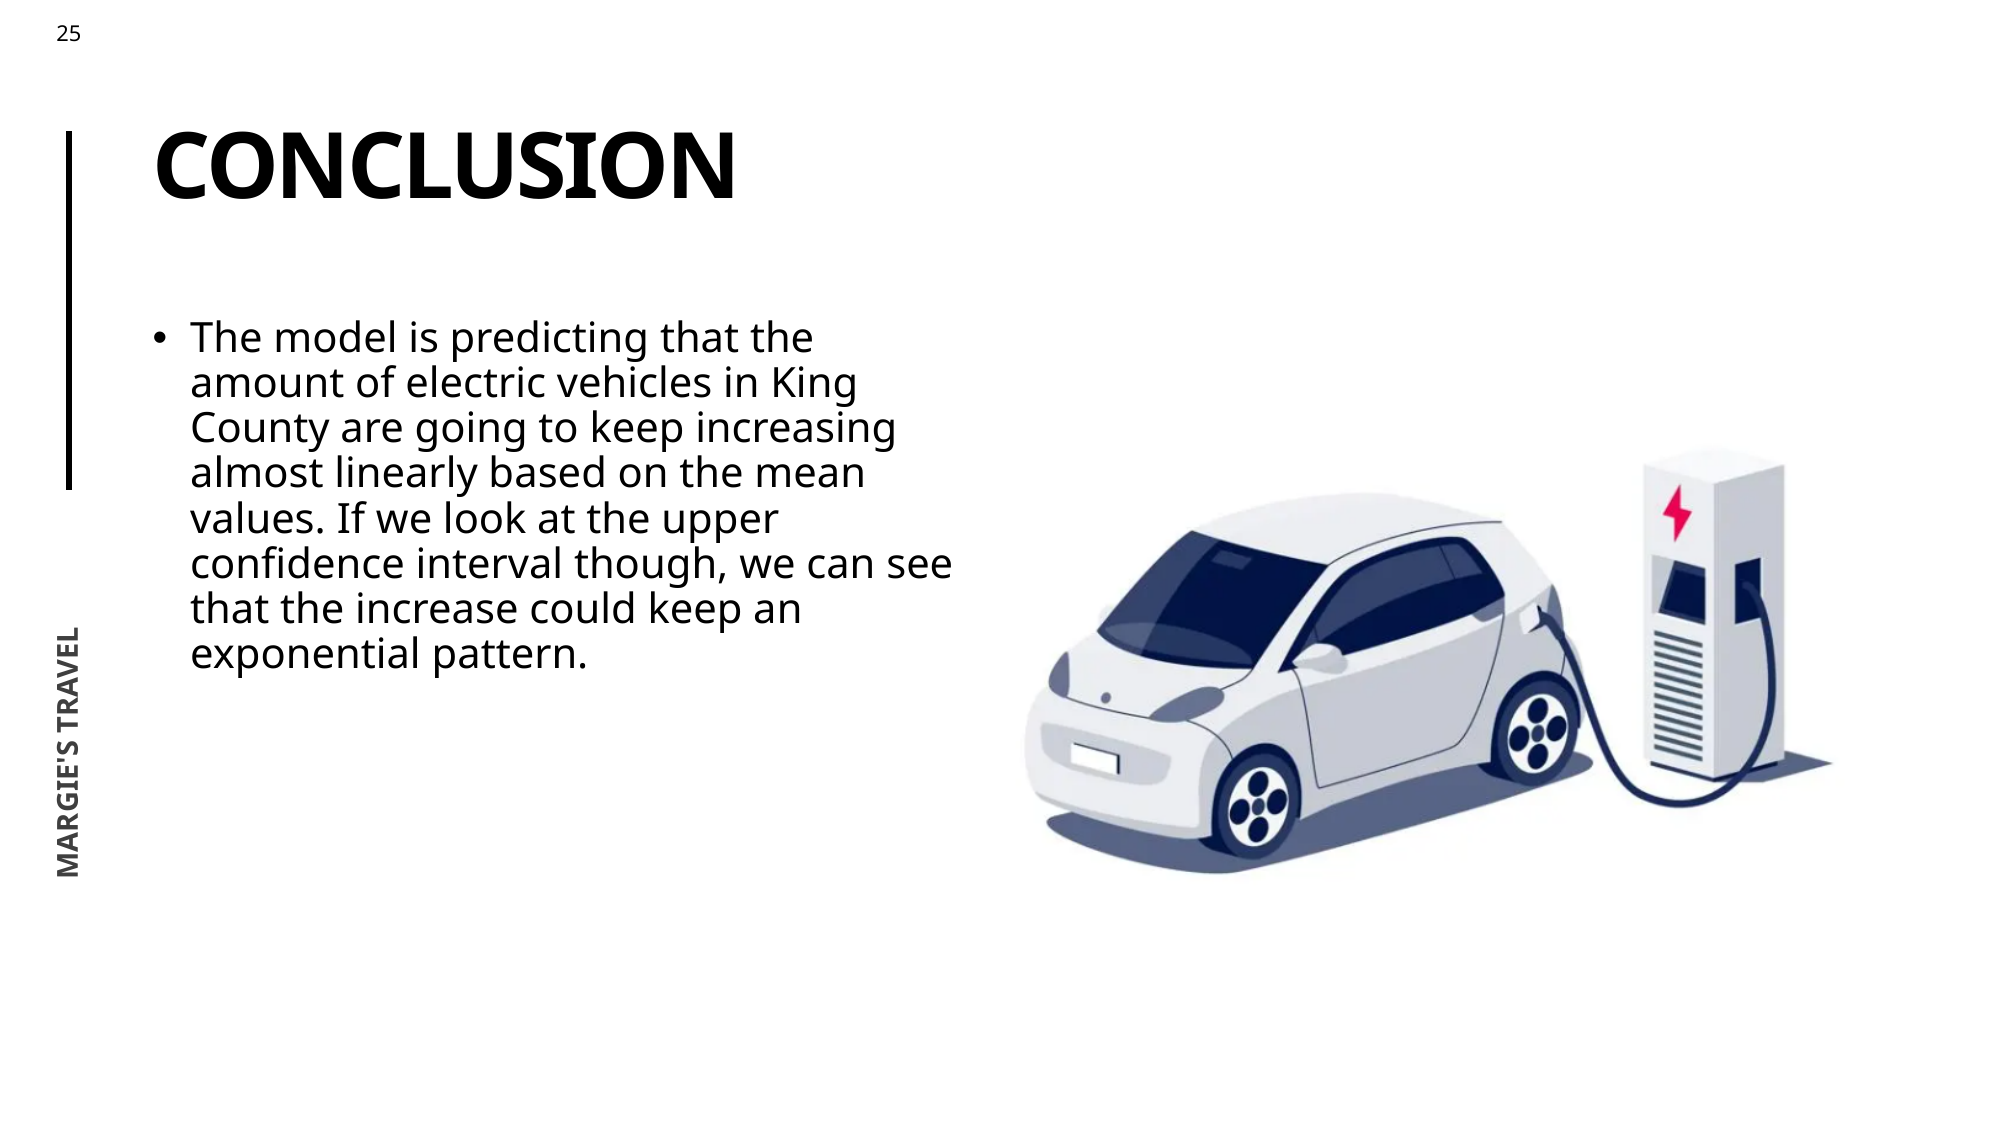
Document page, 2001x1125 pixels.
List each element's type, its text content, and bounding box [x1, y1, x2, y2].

title Conclusion [137, 59, 1863, 278]
list The model is predicting that the amount of electric vehicles in King County are going to keep increasing almost linearly based on the mean values. If we look at the upper confidence interval though, we can see that the increase could keep an exponential pattern. [137, 309, 984, 1016]
footer Margie's Travel [45, 534, 92, 895]
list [1012, 436, 1863, 888]
